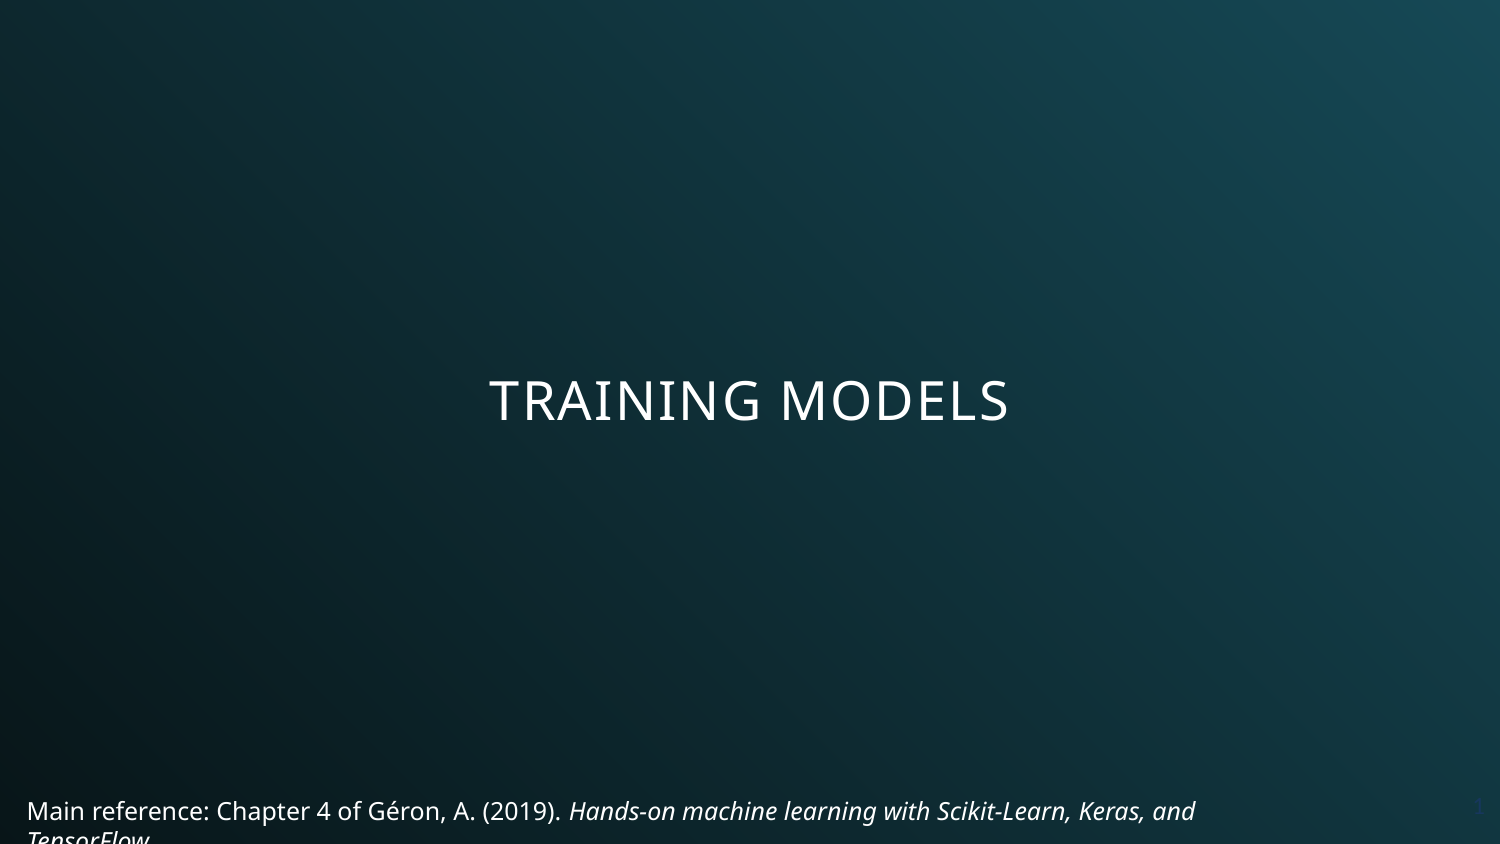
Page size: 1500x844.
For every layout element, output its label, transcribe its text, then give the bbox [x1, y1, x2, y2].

slide_number 1 [1149, 782, 1500, 828]
text_box Main reference: Chapter 4 of Géron, A. (2019). Hands-on machine learning with Scikit-Learn, Keras, and TensorFlow. [11, 787, 1335, 844]
list TRAINING MODELS [177, 291, 1323, 506]
